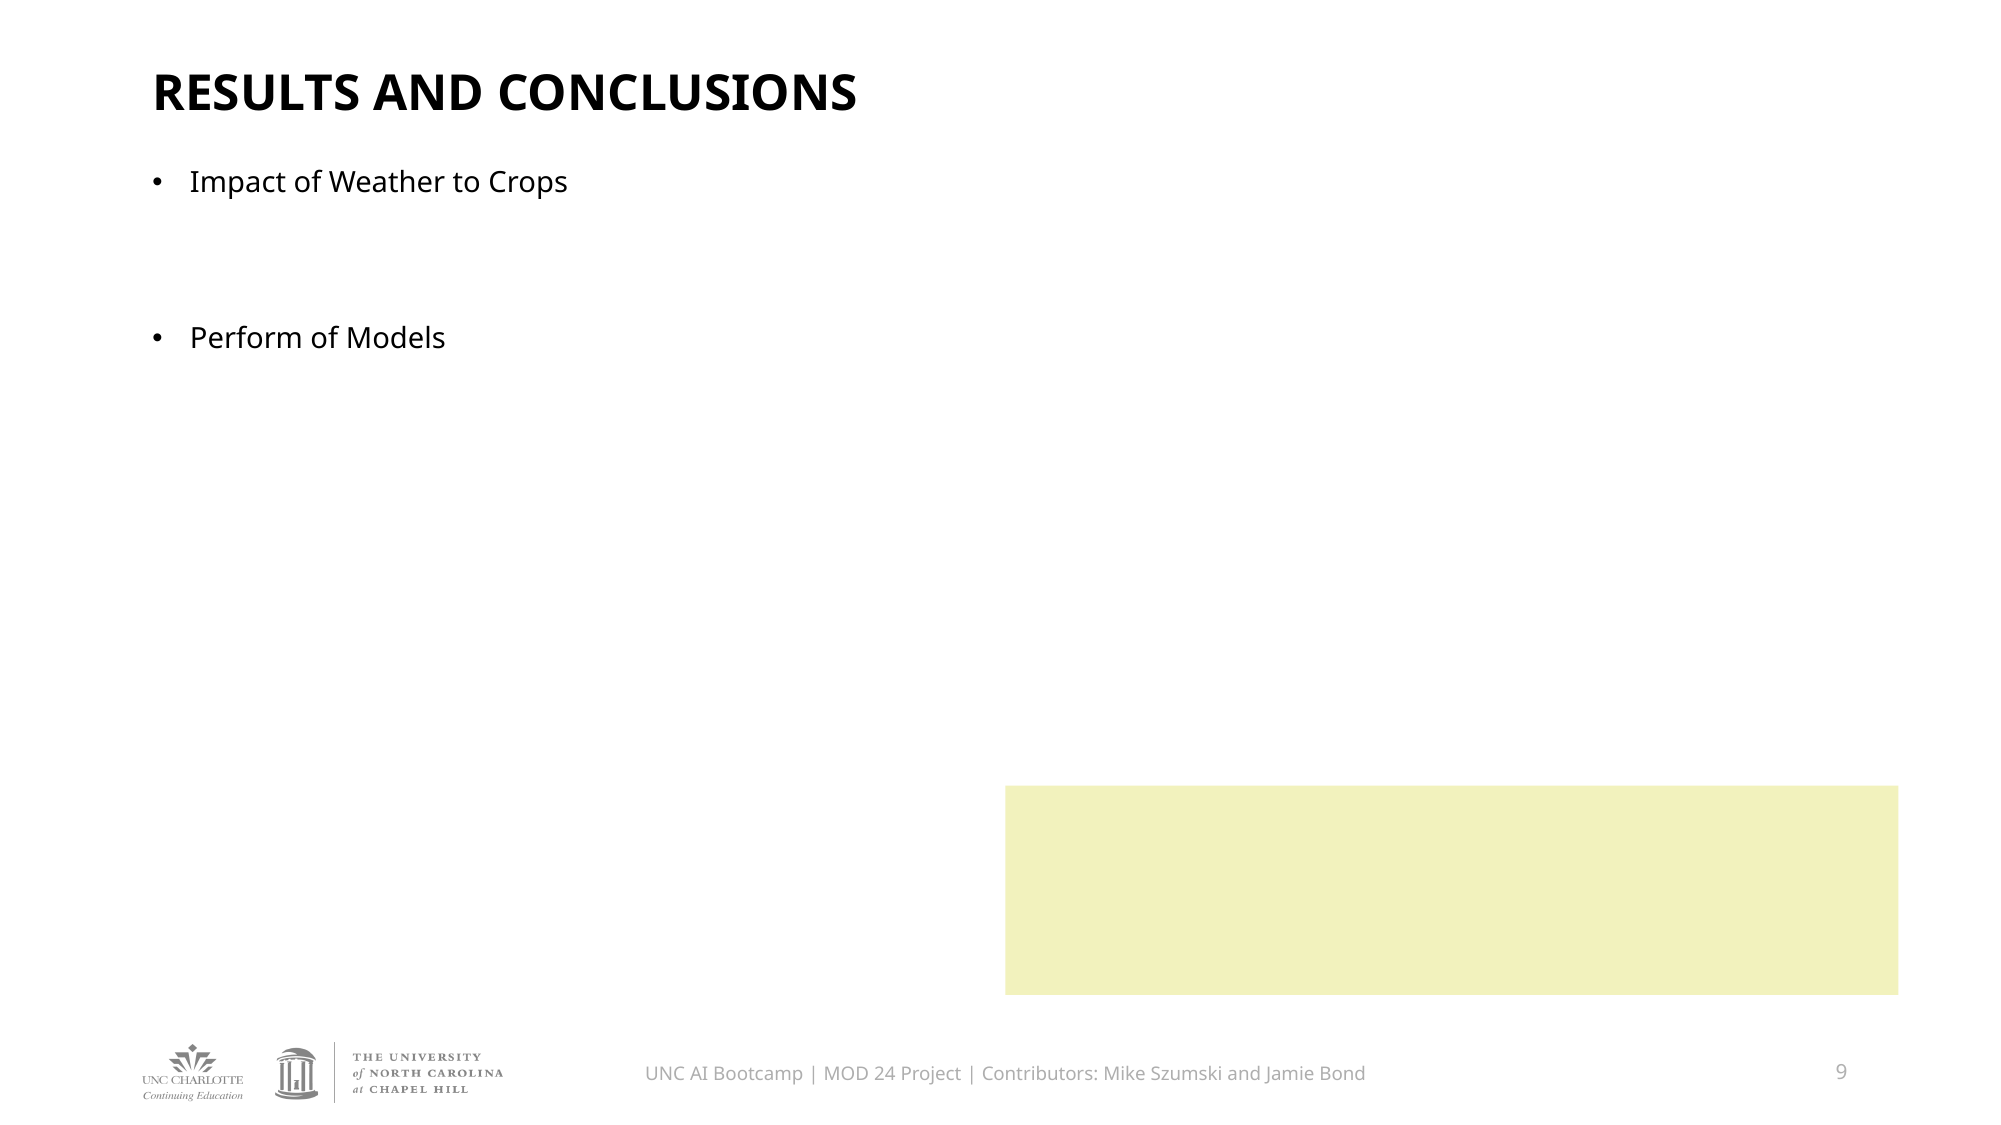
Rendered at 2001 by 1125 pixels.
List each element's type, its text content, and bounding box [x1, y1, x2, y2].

slide_number 9 [1412, 1042, 1863, 1103]
list Impact of Weather to Crops Perform of Models [137, 159, 788, 1014]
footer UNC AI Bootcamp | MOD 24 Project | Contributors: Mike Szumski and Jamie Bond [602, 1042, 1408, 1103]
title RESULTS AND CONCLUSIONS [137, 59, 1863, 129]
text_box [1004, 784, 1900, 996]
